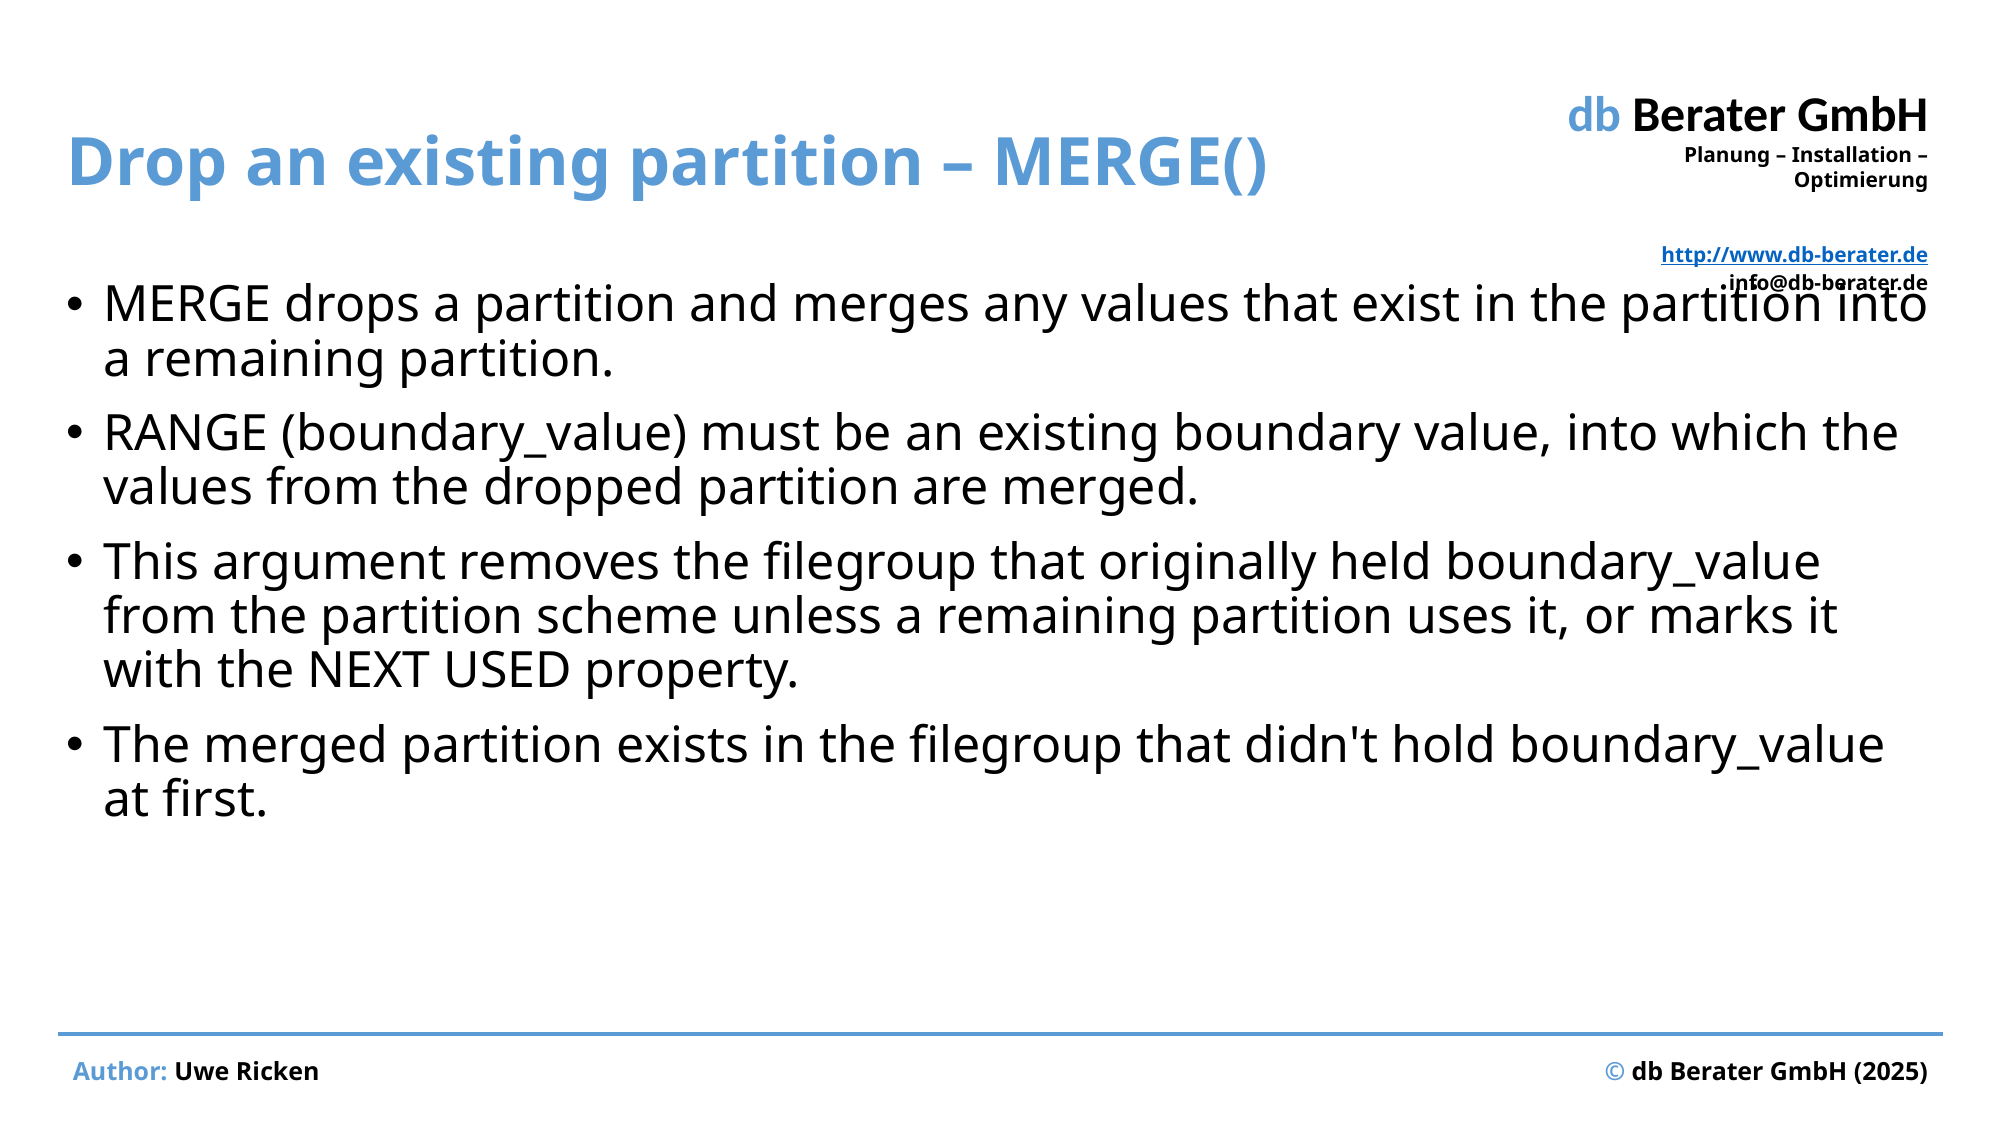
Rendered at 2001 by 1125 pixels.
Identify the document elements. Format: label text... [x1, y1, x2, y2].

list MERGE drops a partition and merges any values that exist in the partition into a remaining partition. RANGE (boundary_value) must be an existing boundary value, into which the values from the dropped partition are merged. This argument removes the filegroup that originally held boundary_value from the partition scheme unless a remaining partition uses it, or marks it with the NEXT USED property. The merged partition exists in the filegroup that didn't hold boundary_value at first. [54, 273, 1945, 1024]
title Drop an existing partition – MERGE() [54, 72, 1538, 256]
